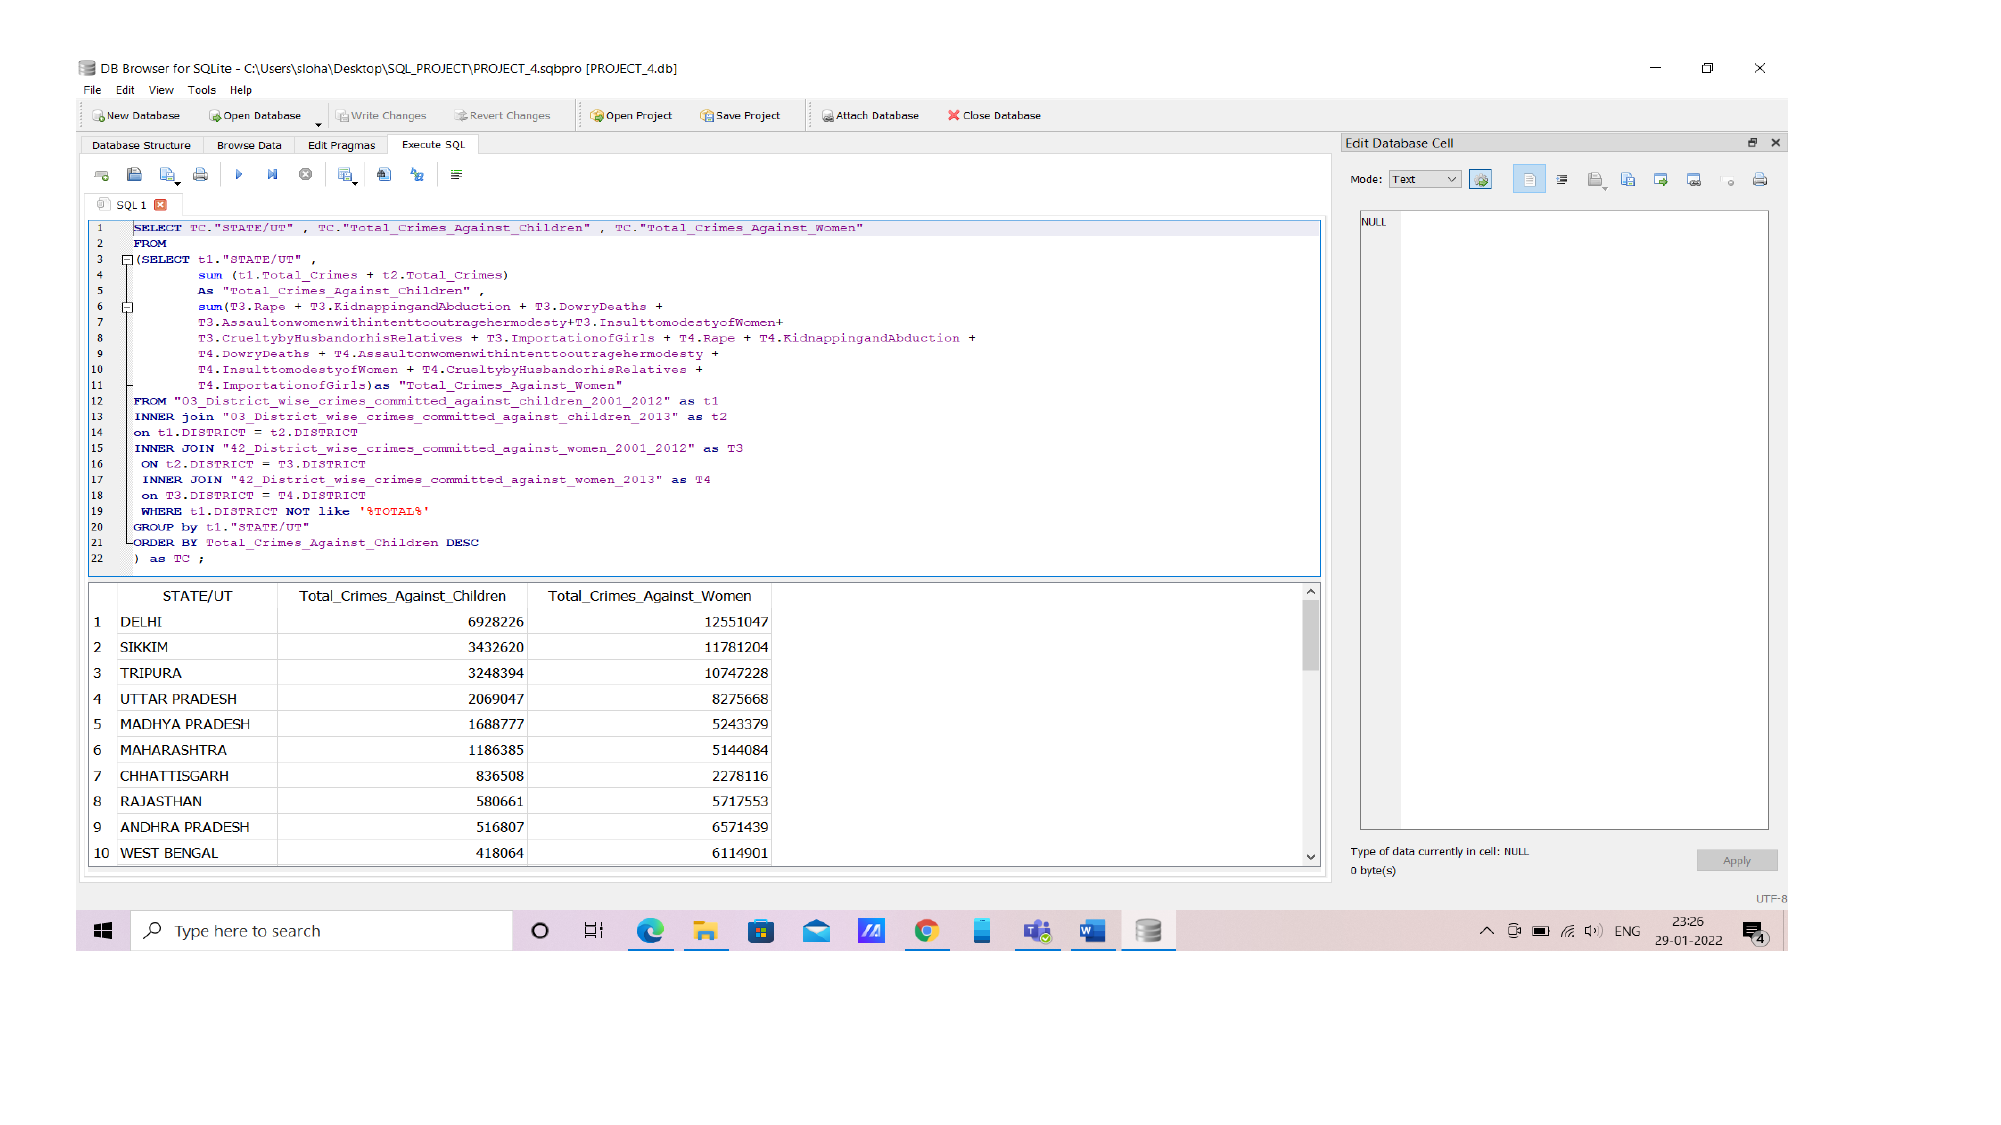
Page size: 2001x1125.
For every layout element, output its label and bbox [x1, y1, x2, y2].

picture [76, 56, 1788, 951]
